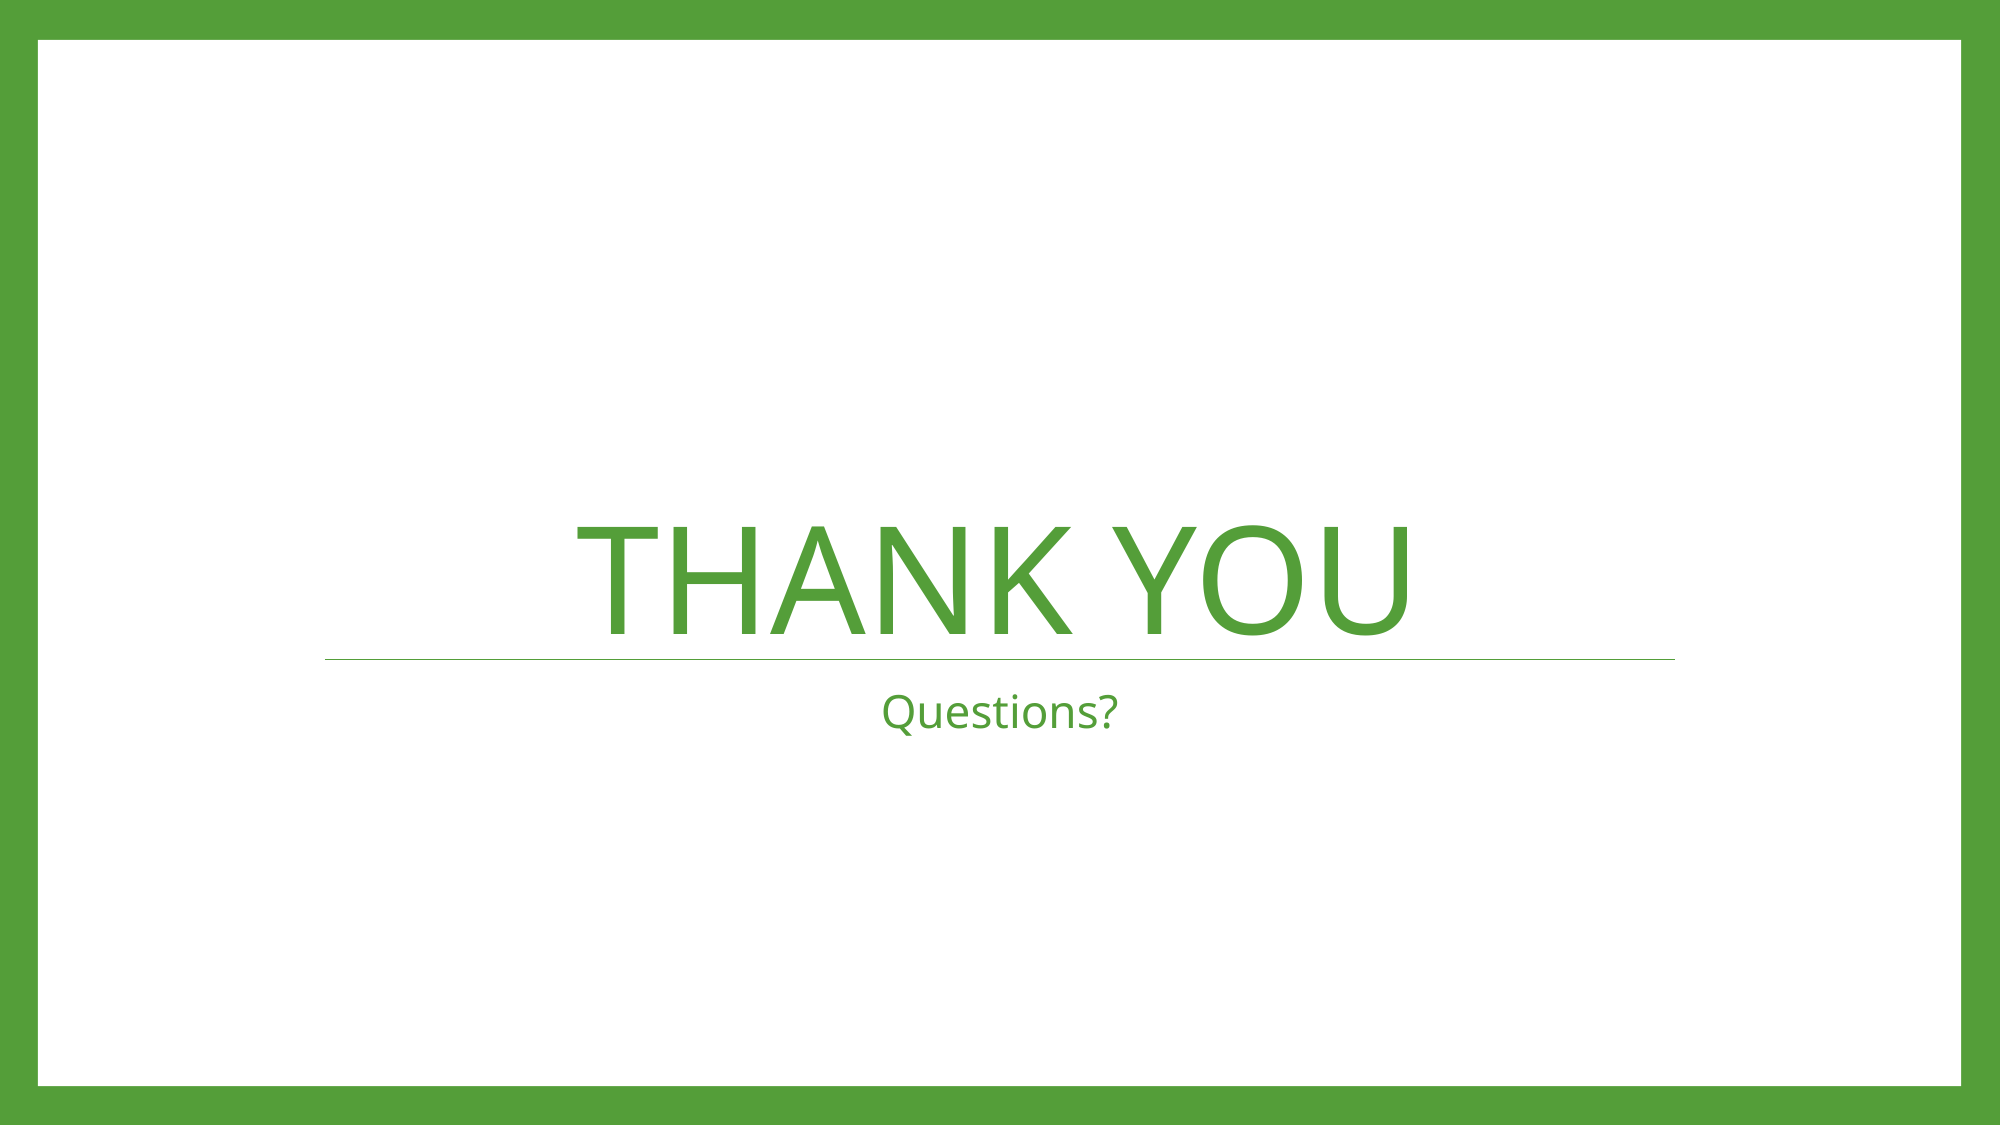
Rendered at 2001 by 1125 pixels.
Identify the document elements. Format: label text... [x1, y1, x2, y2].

list Questions? [280, 681, 1719, 906]
title Thank You [181, 192, 1817, 673]
